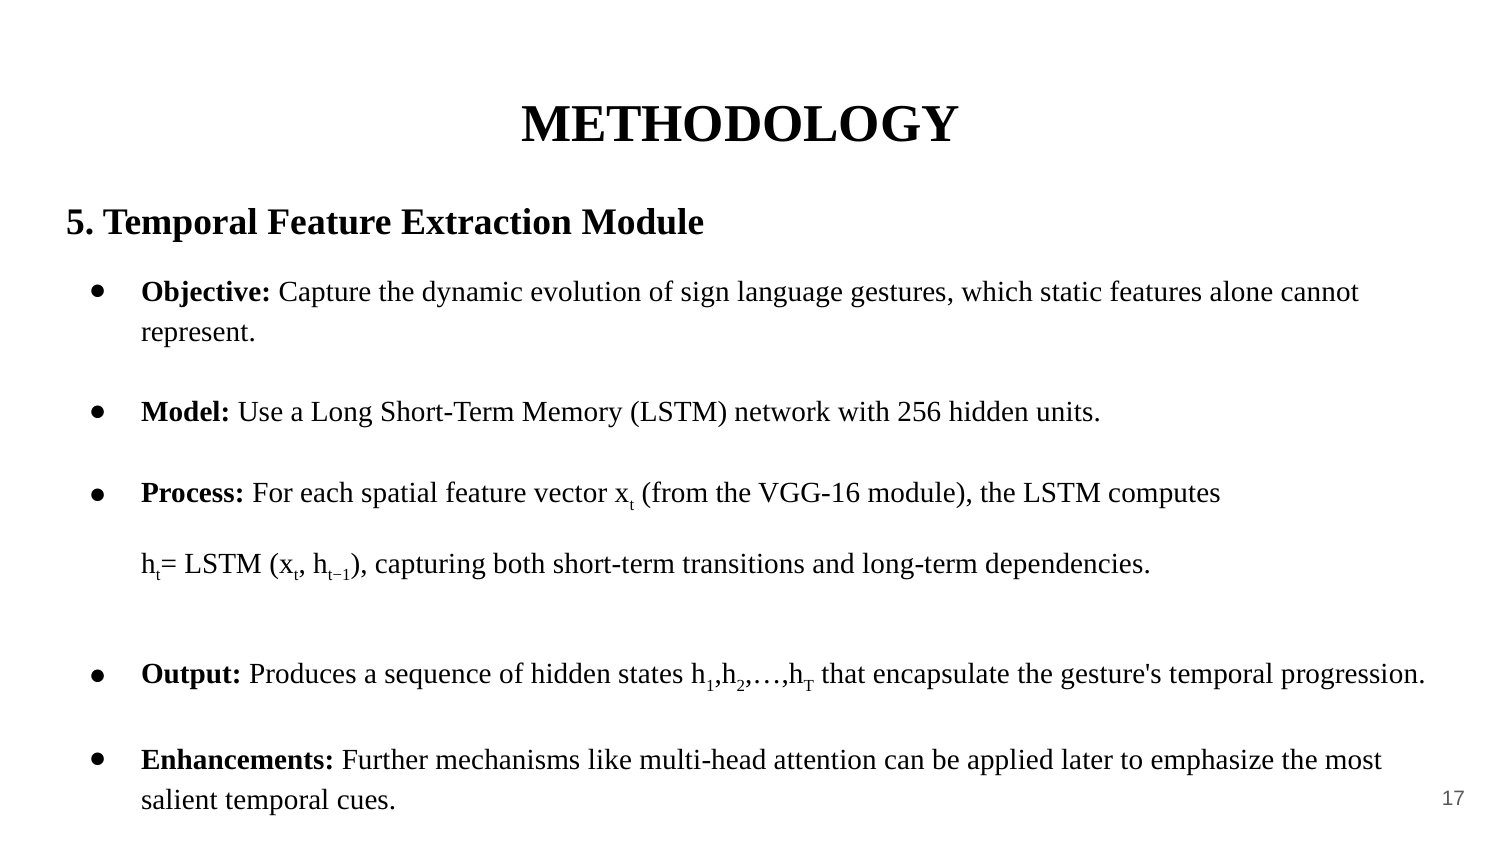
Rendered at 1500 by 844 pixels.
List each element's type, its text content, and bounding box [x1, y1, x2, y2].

slide_number ‹#› [1389, 764, 1480, 830]
title METHODOLOGY [51, 72, 1449, 167]
list 5. Temporal Feature Extraction Module Objective: Capture the dynamic evolution of sign language gestures, which static features alone cannot represent. Model: Use a Long Short-Term Memory (LSTM) network with 256 hidden units. Process: For each spatial feature vector xt​ (from the VGG-16 module), the LSTM computes ht= LSTM (xt, ht−1), capturing both short-term transitions and long-term dependencies. Output: Produces a sequence of hidden states h1​,h2​,…,hT​ that encapsulate the gesture's temporal progression. Enhancements: Further mechanisms like multi-head attention can be applied later to emphasize the most salient temporal cues. [51, 167, 1449, 748]
